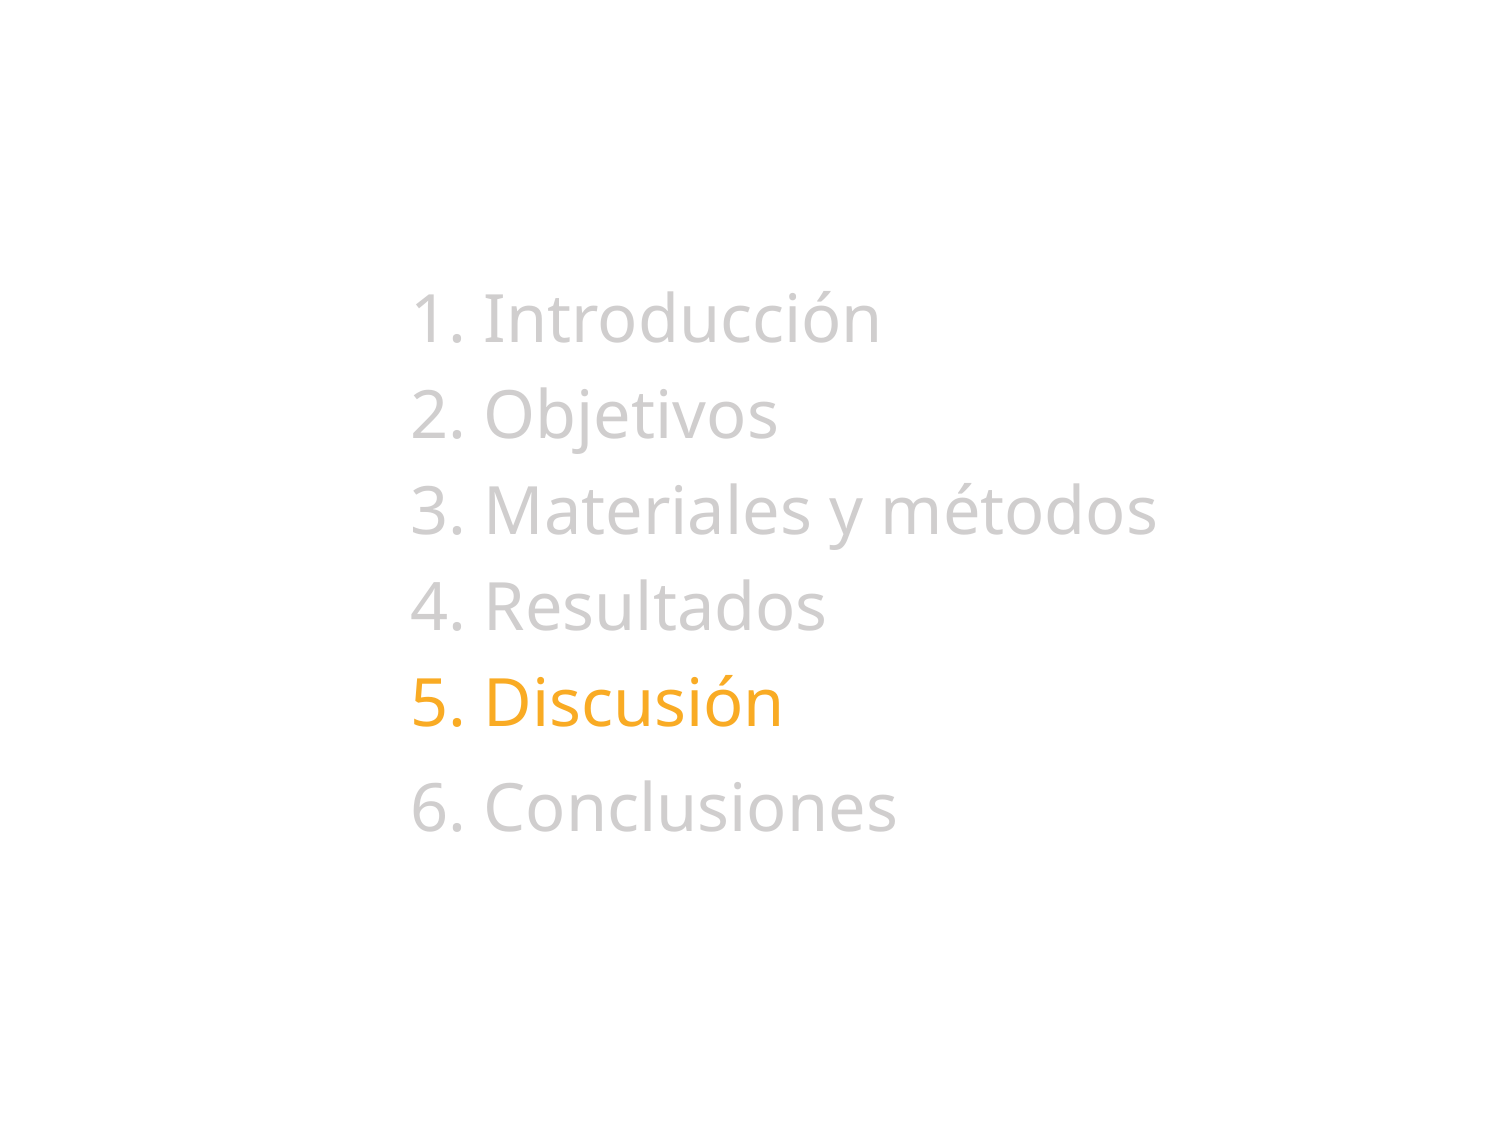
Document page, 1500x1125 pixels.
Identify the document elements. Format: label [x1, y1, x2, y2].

text_box [395, 268, 1311, 854]
